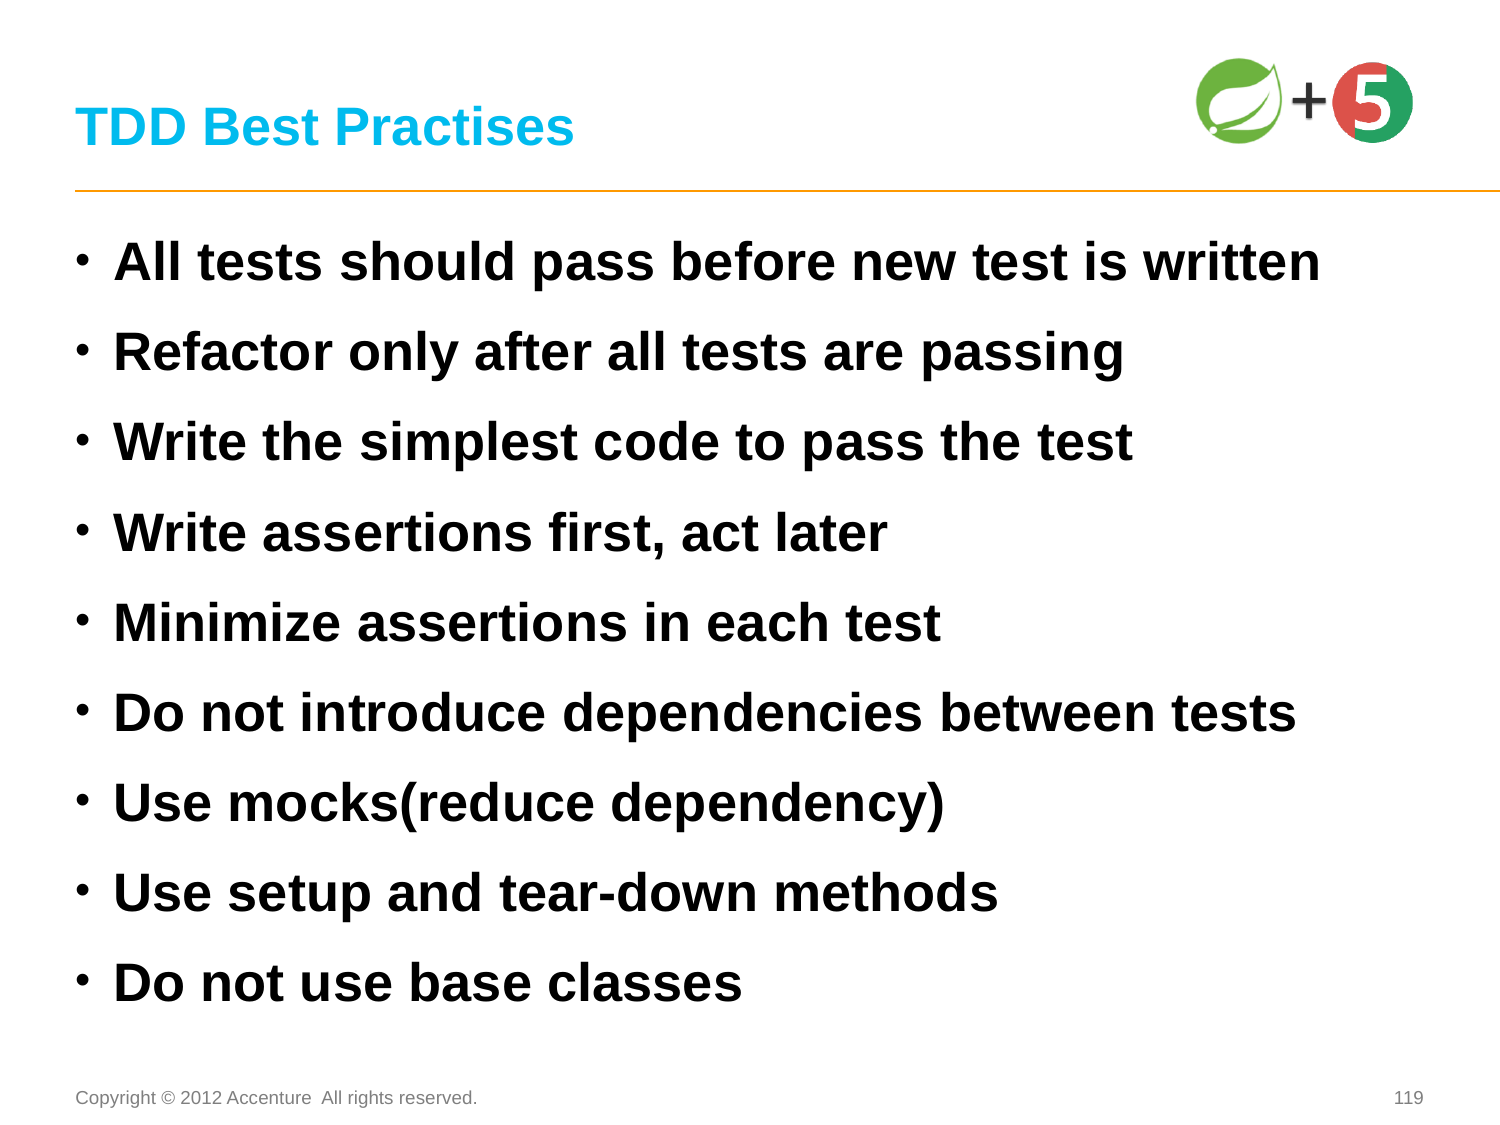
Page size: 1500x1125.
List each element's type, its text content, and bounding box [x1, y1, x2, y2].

title TDD Best Practises [75, 27, 1422, 157]
list All tests should pass before new test is written Refactor only after all tests are passing Write the simplest code to pass the test Write assertions first, act later Minimize assertions in each test Do not introduce dependencies between tests Use mocks(reduce dependency) Use setup and tear-down methods Do not use base classes [75, 226, 1425, 1018]
